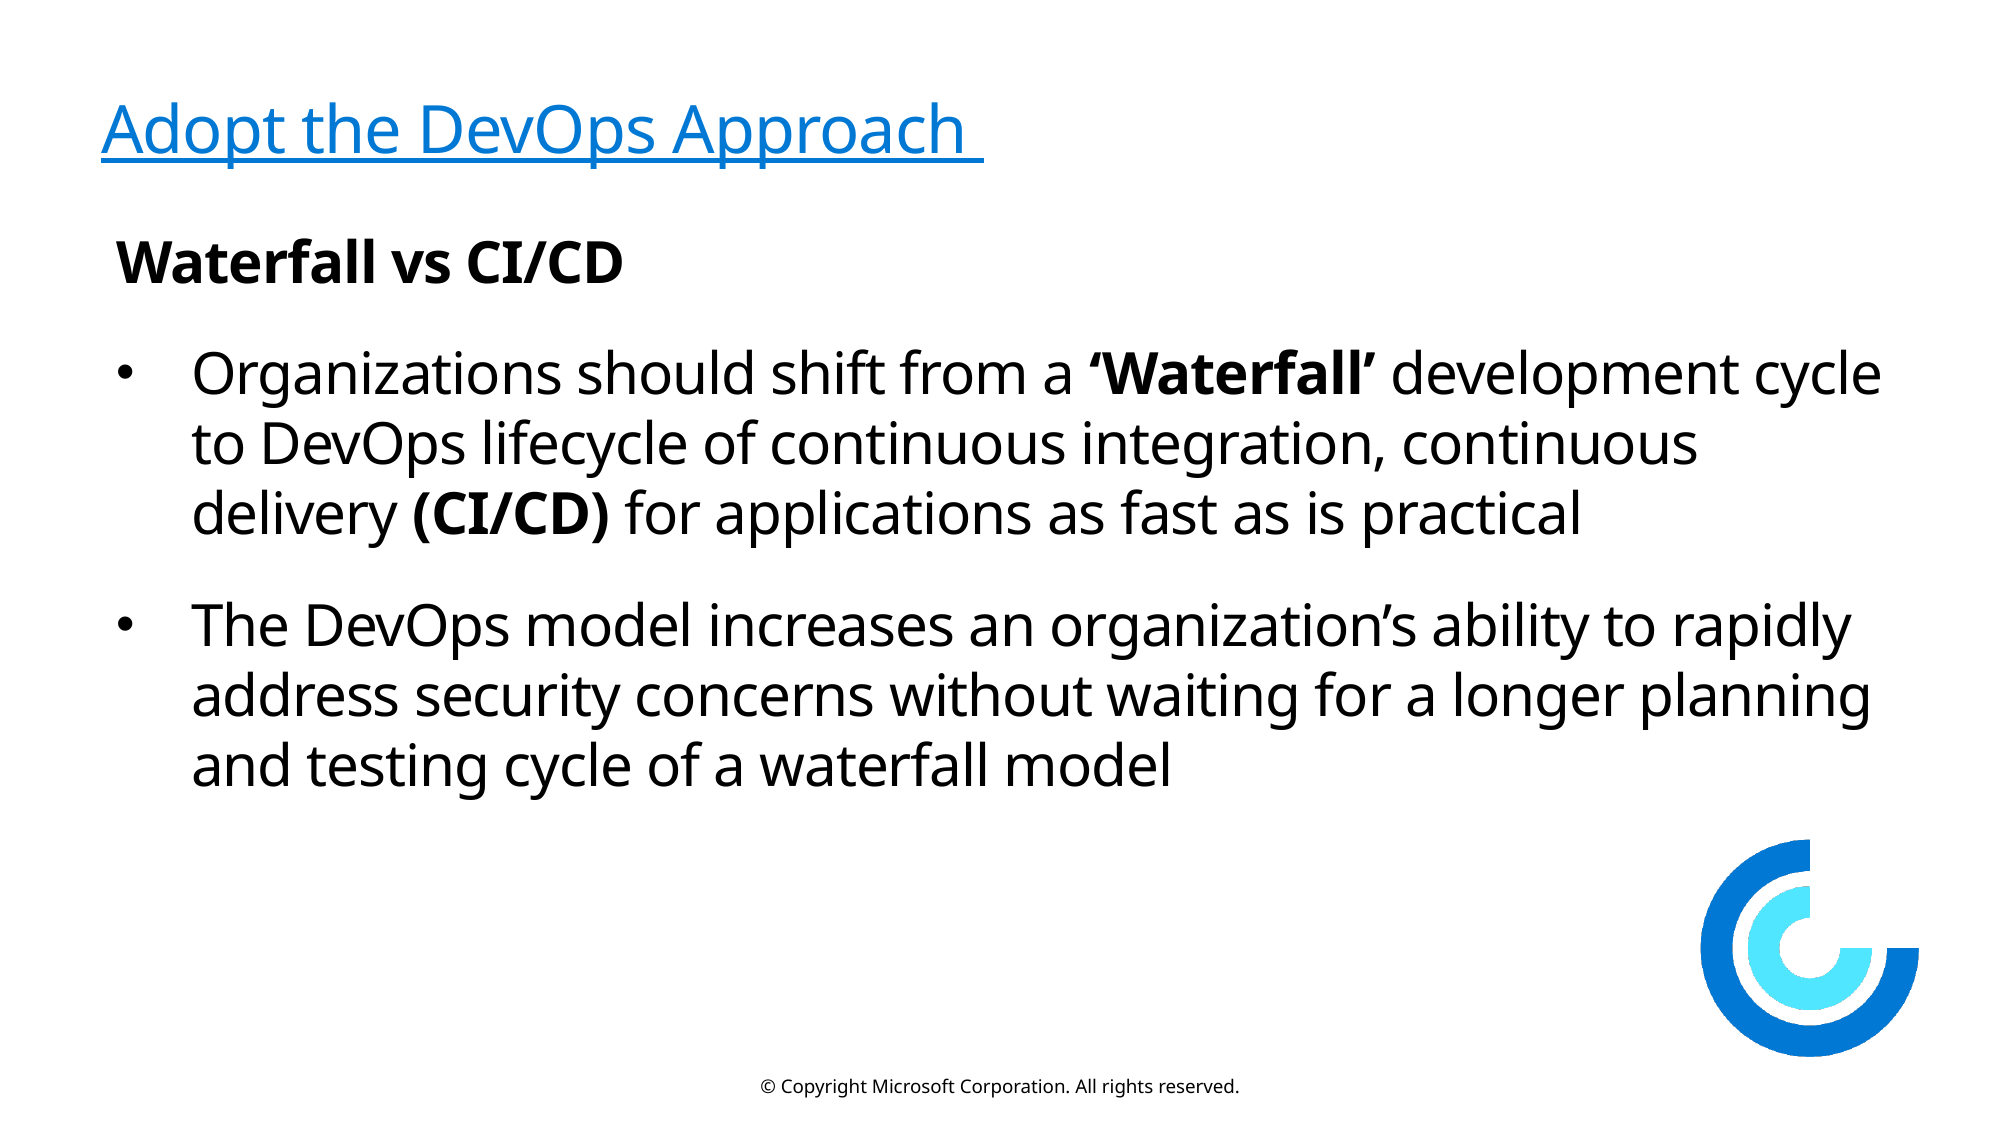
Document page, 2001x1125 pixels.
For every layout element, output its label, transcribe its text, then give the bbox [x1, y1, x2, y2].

title Adopt the DevOps Approach [101, 72, 1962, 185]
list Waterfall vs CI/CD Organizations should shift from a ‘Waterfall’ development cycle to DevOps lifecycle of continuous integration, continuous delivery (CI/CD) for applications as fast as is practical The DevOps model increases an organization’s ability to rapidly address security concerns without waiting for a longer planning and testing cycle of a waterfall model [101, 217, 1930, 820]
picture [1689, 828, 1930, 1069]
